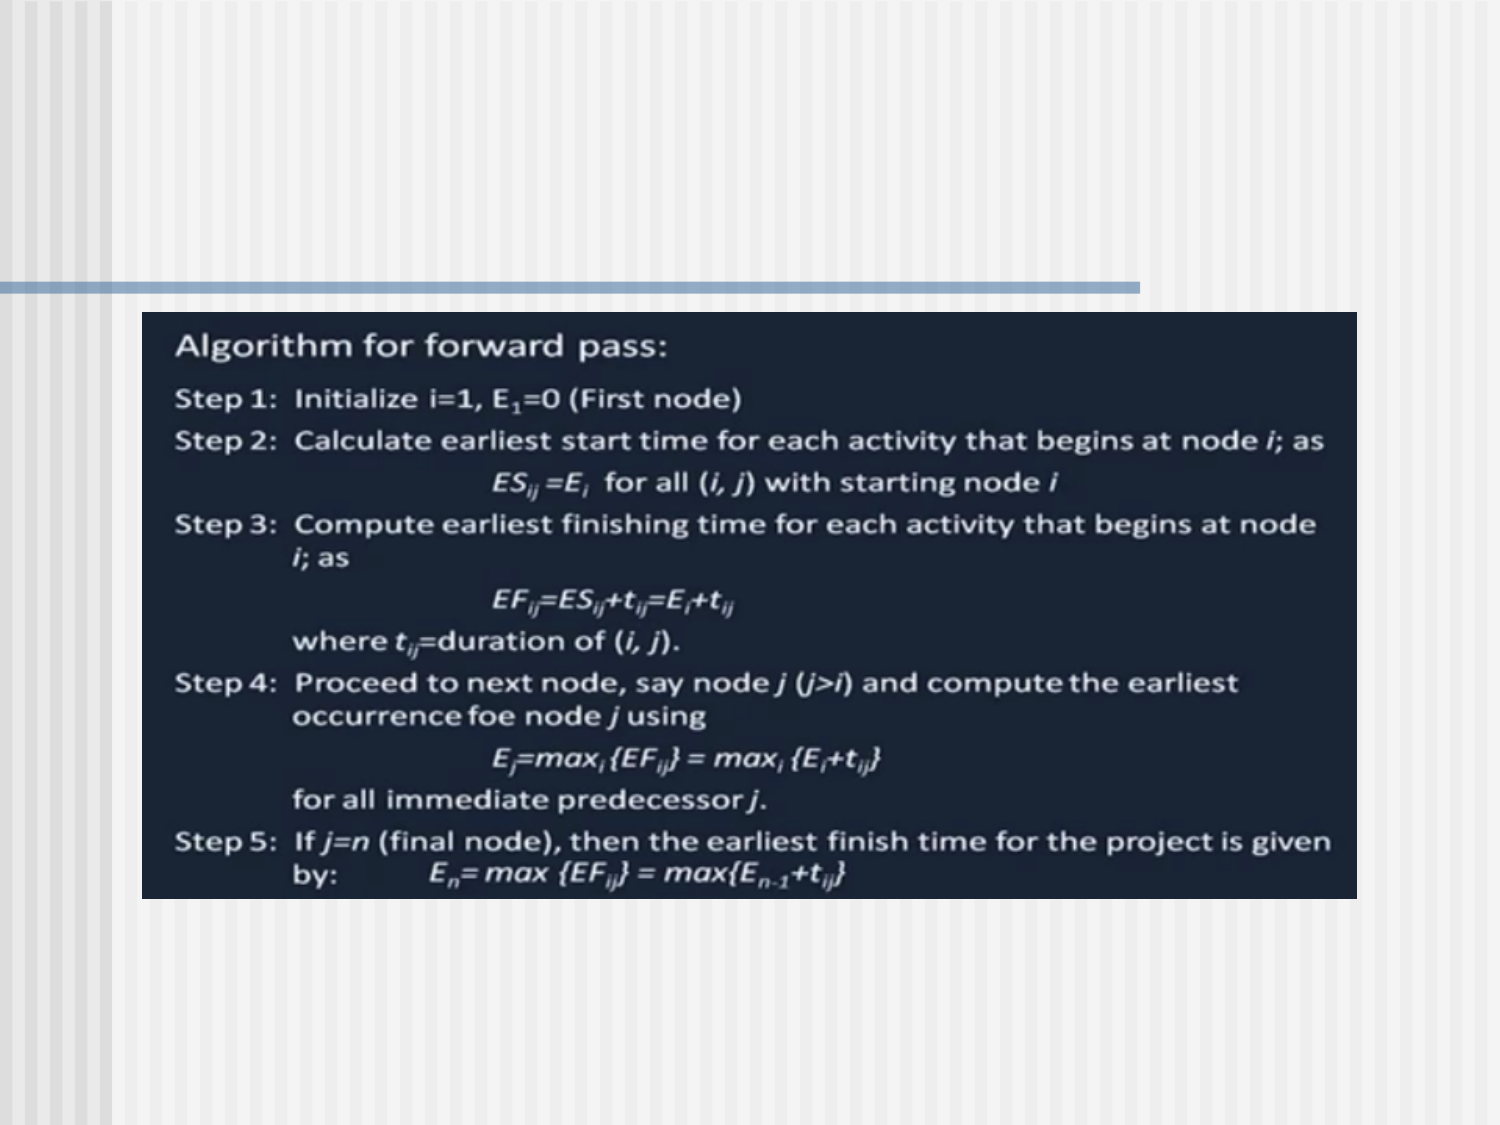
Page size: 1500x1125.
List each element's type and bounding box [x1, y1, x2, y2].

picture [142, 312, 1358, 899]
